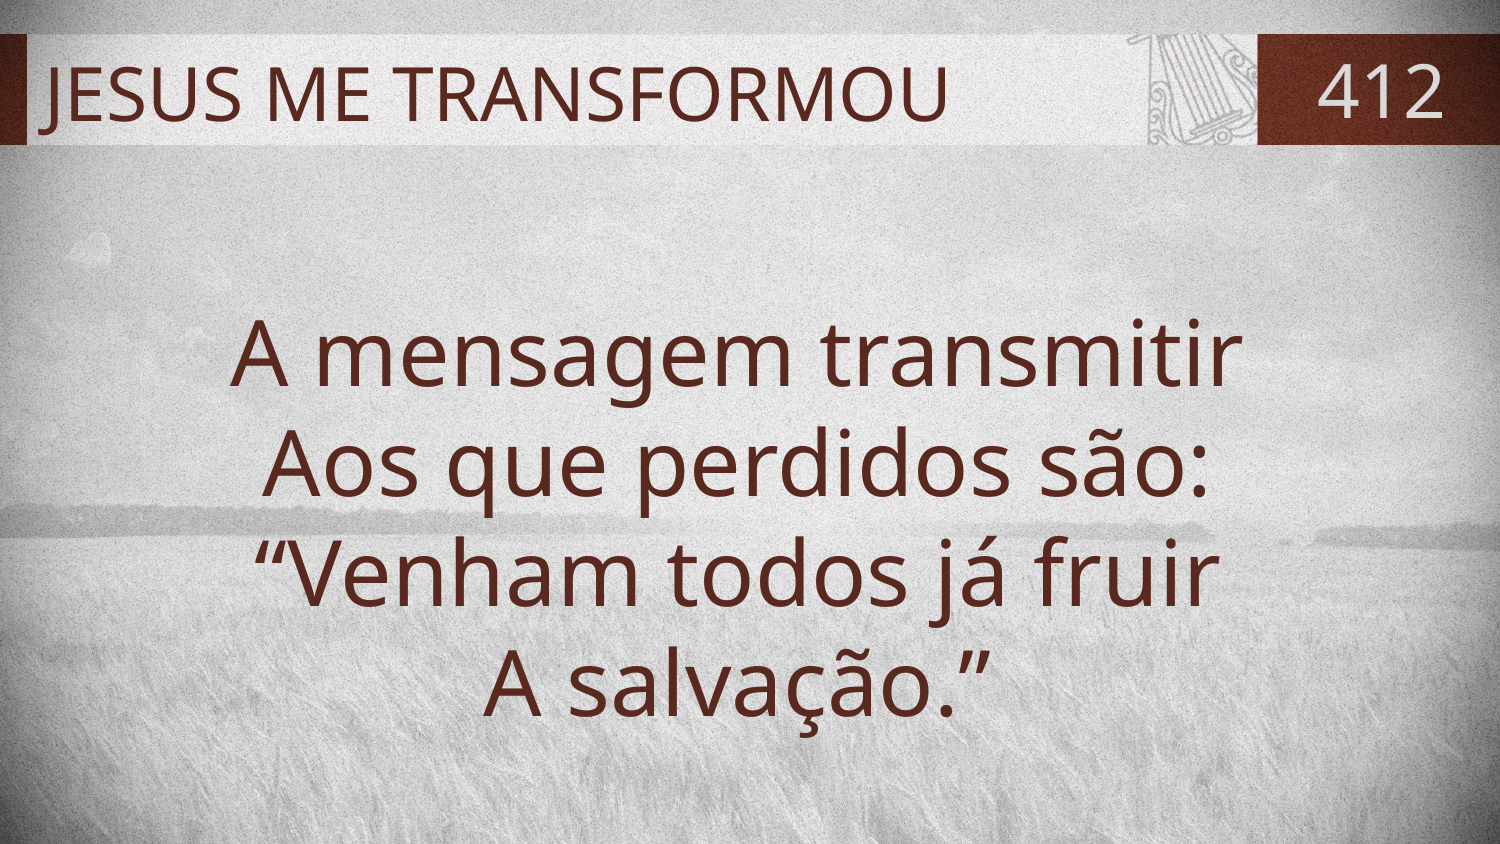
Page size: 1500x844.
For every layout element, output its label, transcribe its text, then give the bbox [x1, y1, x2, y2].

list 412 [1281, 36, 1483, 143]
title JESUS ME TRANSFORMOU [29, 33, 1258, 151]
picture [0, 0, 1500, 185]
list A mensagem transmitir Aos que perdidos são: “Venham todos já fruir A salvação.” [0, 185, 1500, 844]
